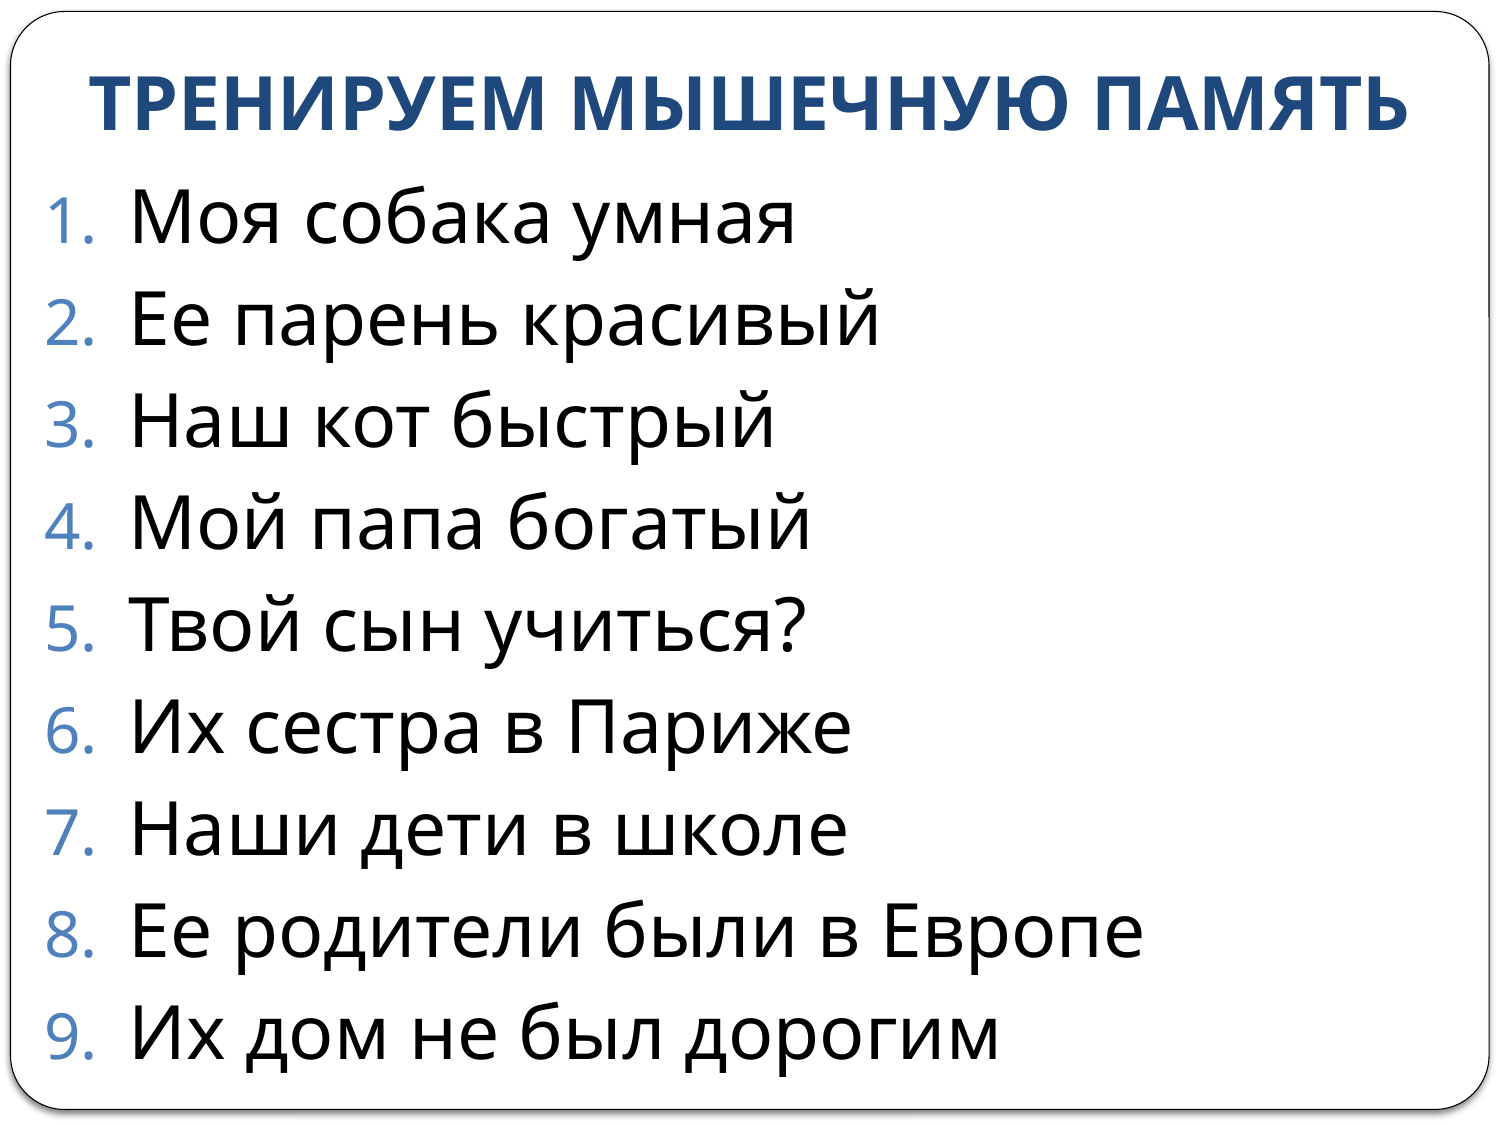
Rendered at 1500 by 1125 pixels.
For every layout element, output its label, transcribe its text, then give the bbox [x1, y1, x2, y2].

title ТРЕНИРУЕМ МЫШЕЧНУЮ ПАМЯТЬ [0, 0, 1500, 161]
list Моя собака умная Ее парень красивый Наш кот быстрый Мой папа богатый Твой сын учиться? Их сестра в Париже Наши дети в школе Ее родители были в Европе Их дом не был дорогим [29, 160, 1500, 1125]
